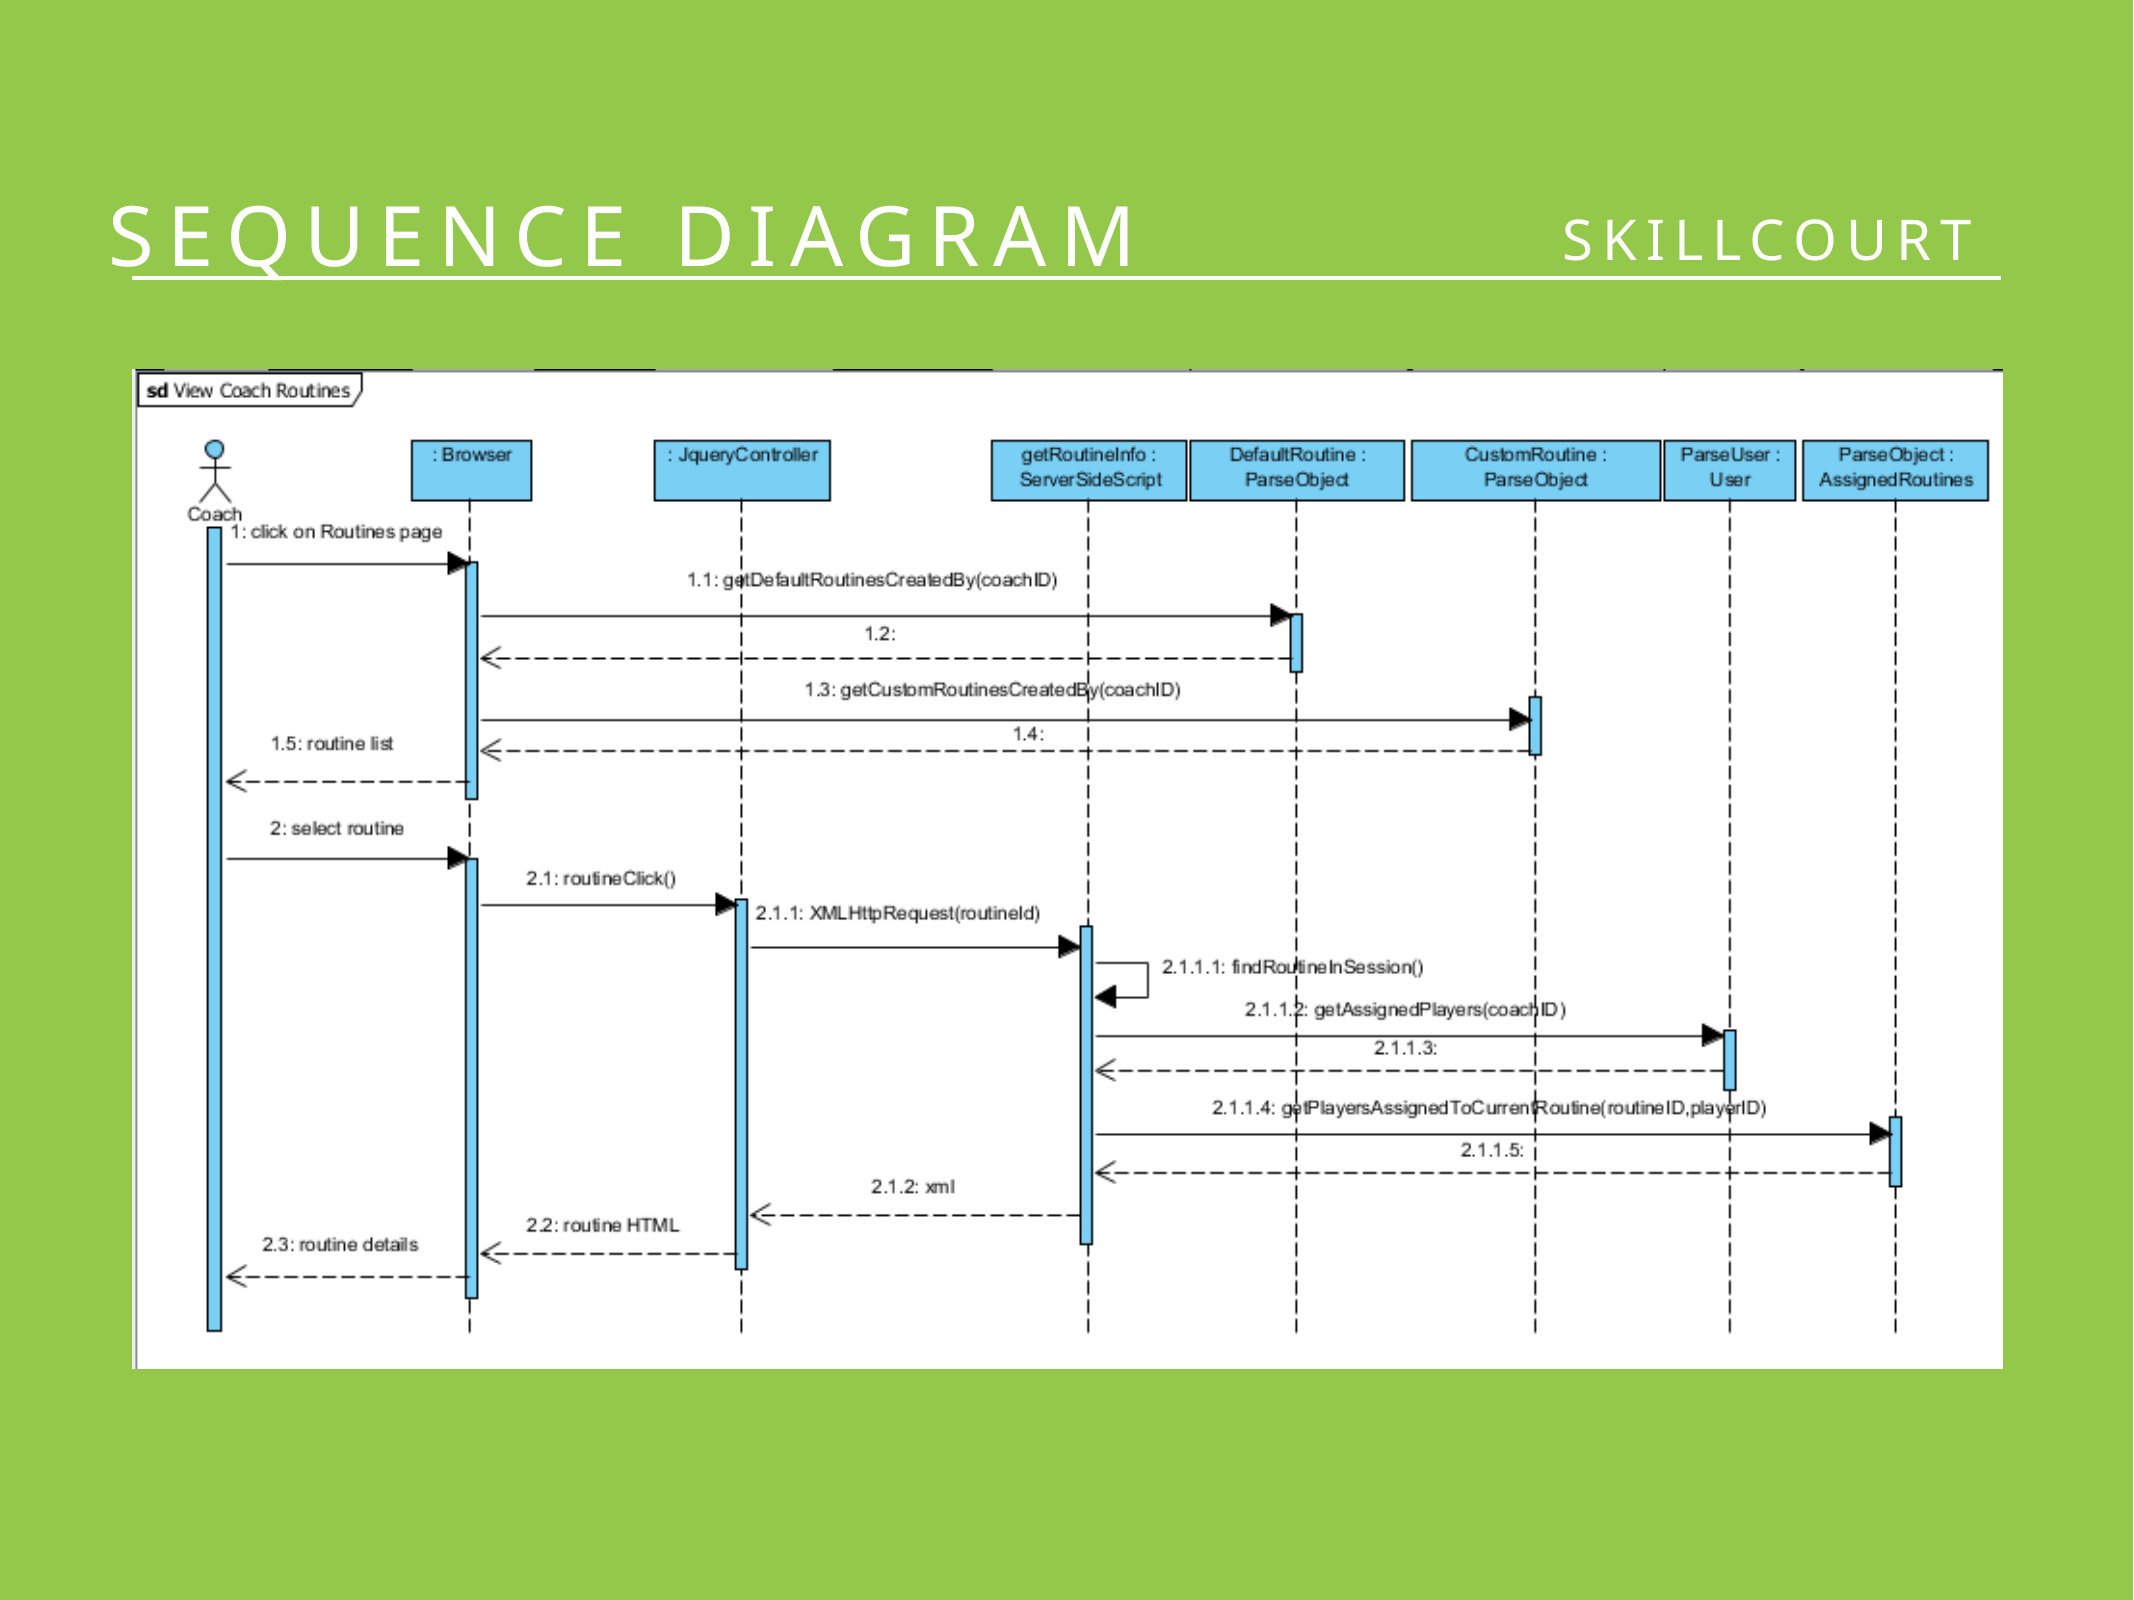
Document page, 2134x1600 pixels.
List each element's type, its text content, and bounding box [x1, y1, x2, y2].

title Sequence diagram [107, 144, 2026, 284]
picture [132, 369, 2003, 1369]
text_box Skillcourt [1562, 156, 2003, 272]
